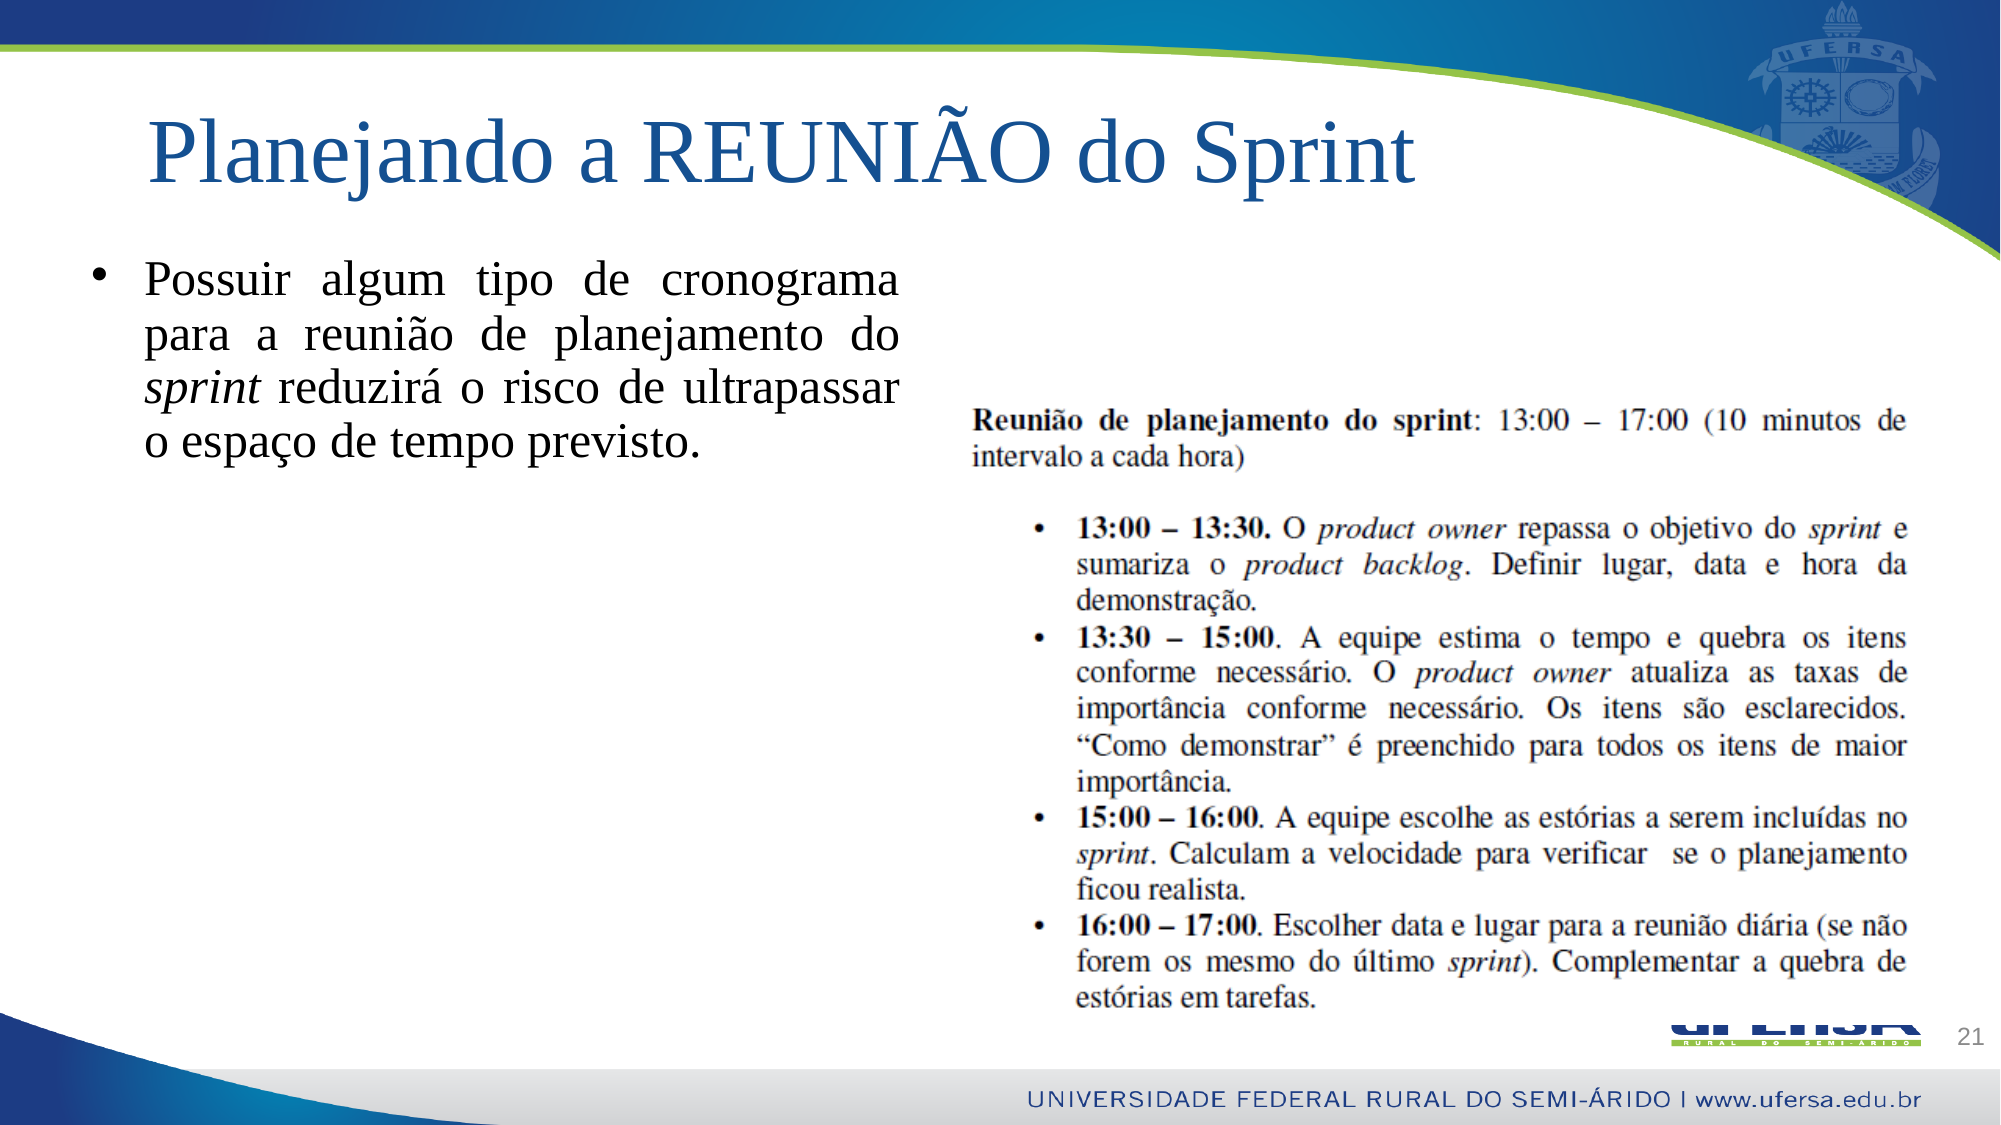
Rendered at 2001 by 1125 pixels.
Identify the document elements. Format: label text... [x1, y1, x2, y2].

title Planejando a REUNIÃO do Sprint [132, 73, 1868, 233]
slide_number 21 [1550, 1005, 2000, 1066]
picture [0, 0, 2001, 1125]
list Possuir algum tipo de cronograma para a reunião de planejamento do sprint reduzirá o risco de ultrapassar o espaço de tempo previsto. [73, 252, 901, 1025]
